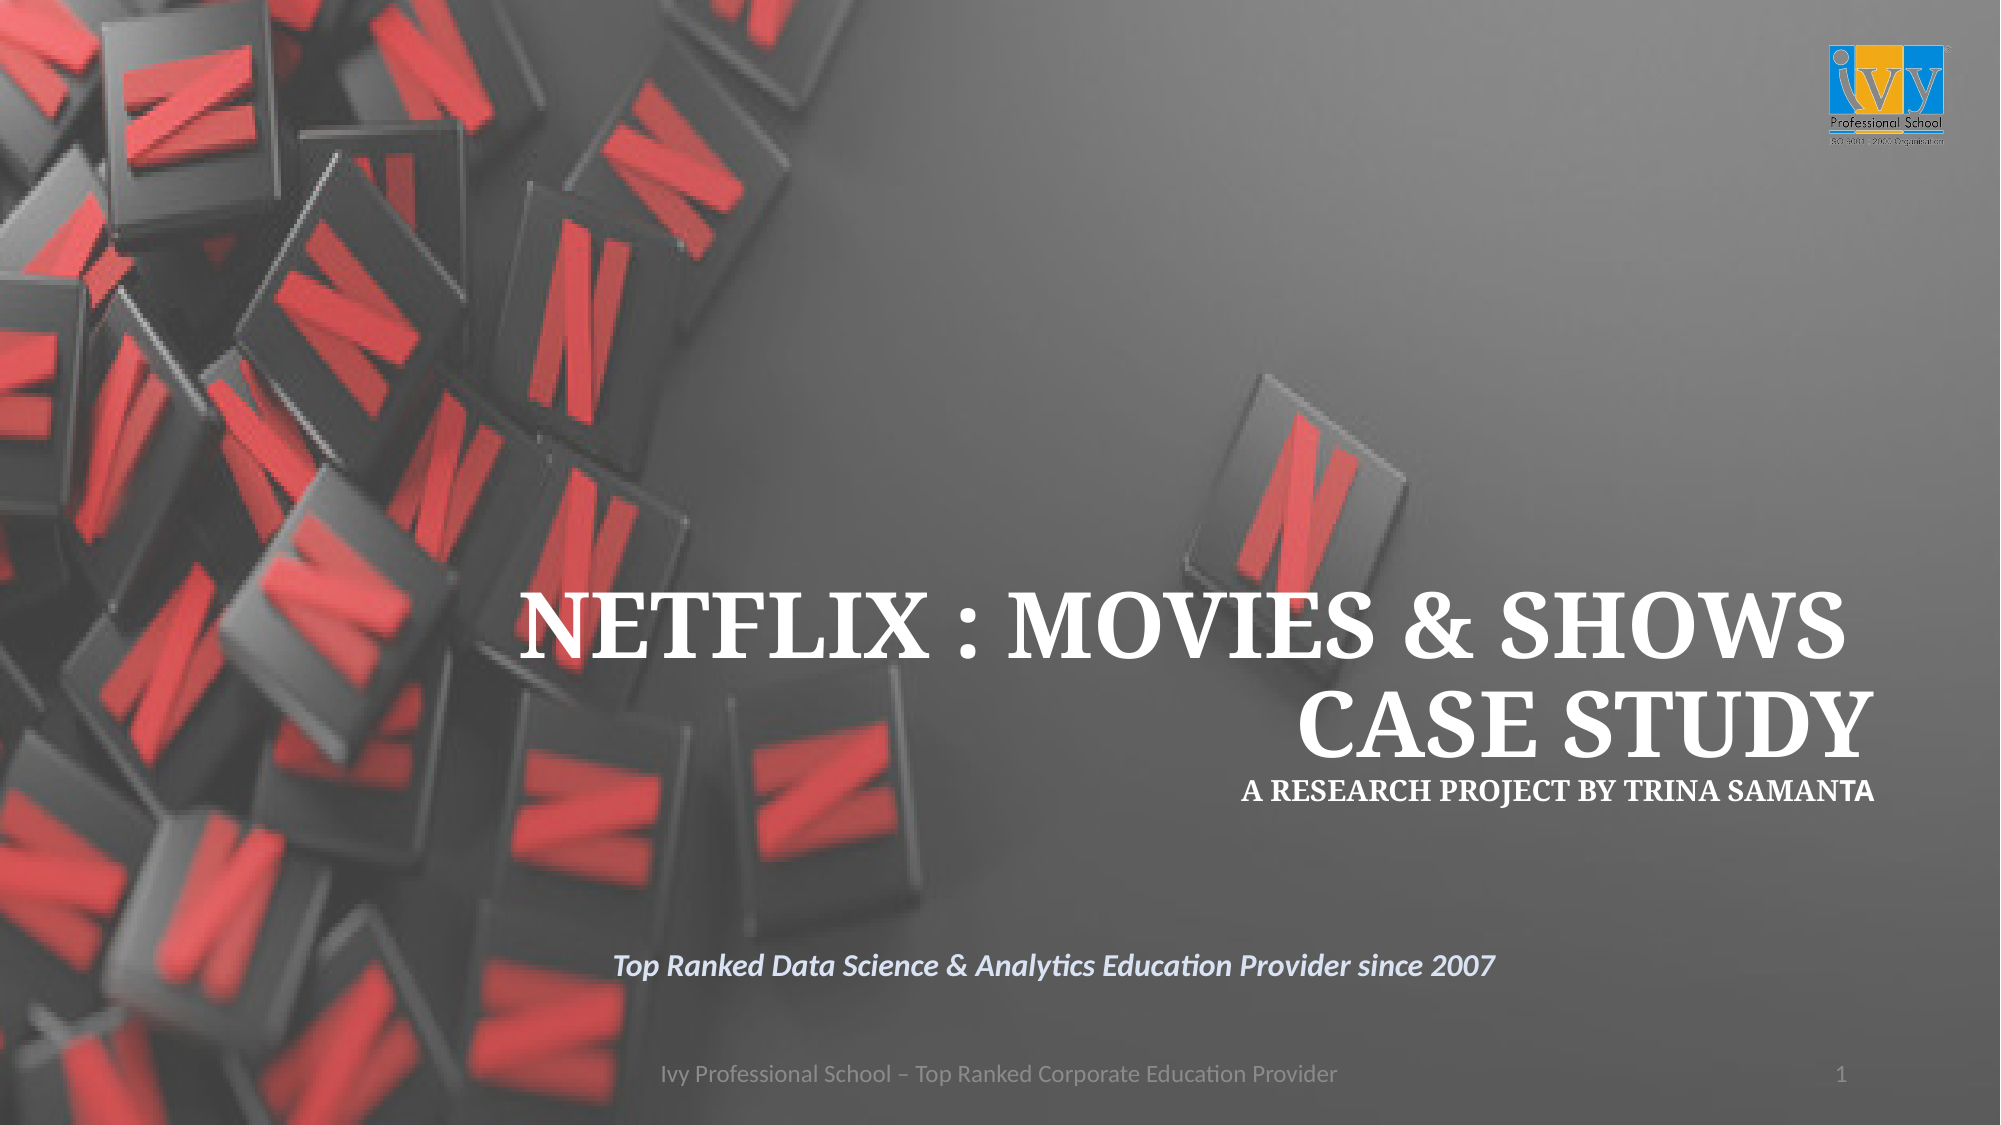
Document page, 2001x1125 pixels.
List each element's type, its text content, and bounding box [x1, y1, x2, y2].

slide_number 1 [1412, 1042, 1863, 1103]
subtitle Top Ranked Data Science & Analytics Education Provider since 2007 [346, 781, 1762, 992]
picture [1825, 42, 1955, 149]
list TOP actor Kareena Kapoor Khan and Boman Irani have appeared in most titles. [0, 0, 2000, 1125]
title NETFLIX : MOVIES & SHOWS CASE STUDY A RESEARCH PROJECT BY TRINA SAMANTA [310, 507, 1890, 880]
